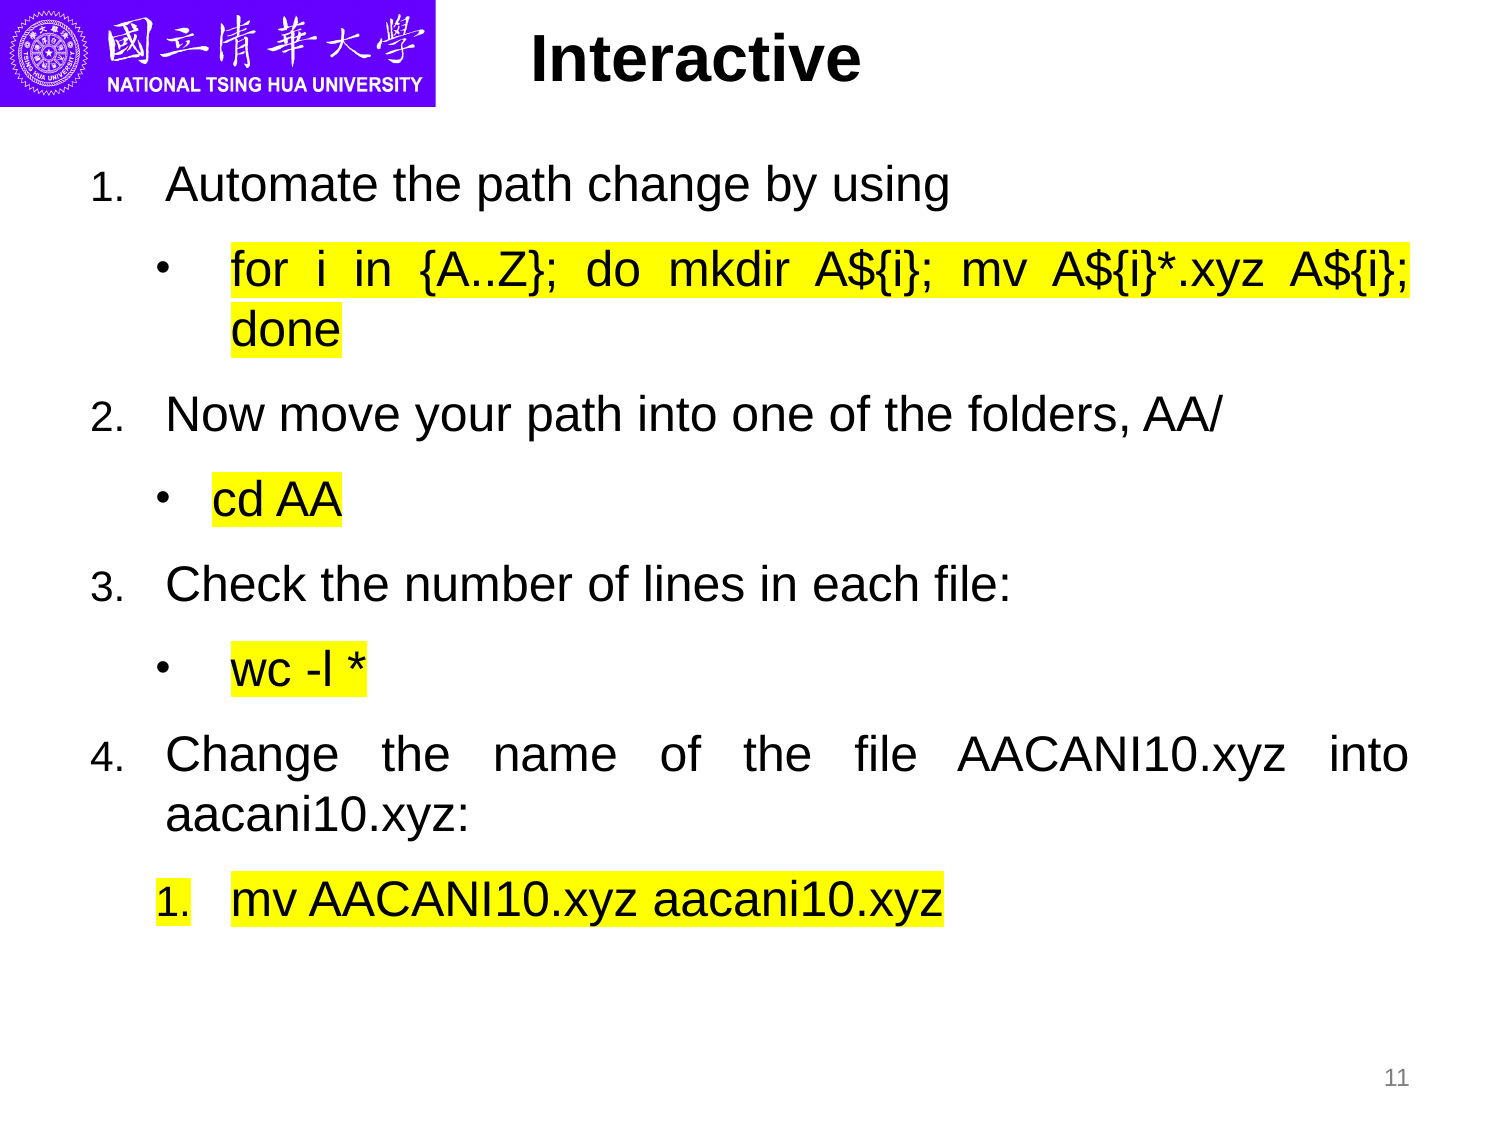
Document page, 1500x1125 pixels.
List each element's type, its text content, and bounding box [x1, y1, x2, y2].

title Interactive [515, 0, 1425, 107]
list Automate the path change by using for i in {A..Z}; do mkdir A${i}; mv A${i}*.xyz A${i}; done Now move your path into one of the folders, AA/ cd AA Check the number of lines in each file: wc -l * Change the name of the file AACANI10.xyz into aacani10.xyz: mv AACANI10.xyz aacani10.xyz [75, 144, 1425, 1032]
slide_number 11 [1308, 1050, 1425, 1103]
picture [0, 0, 436, 107]
